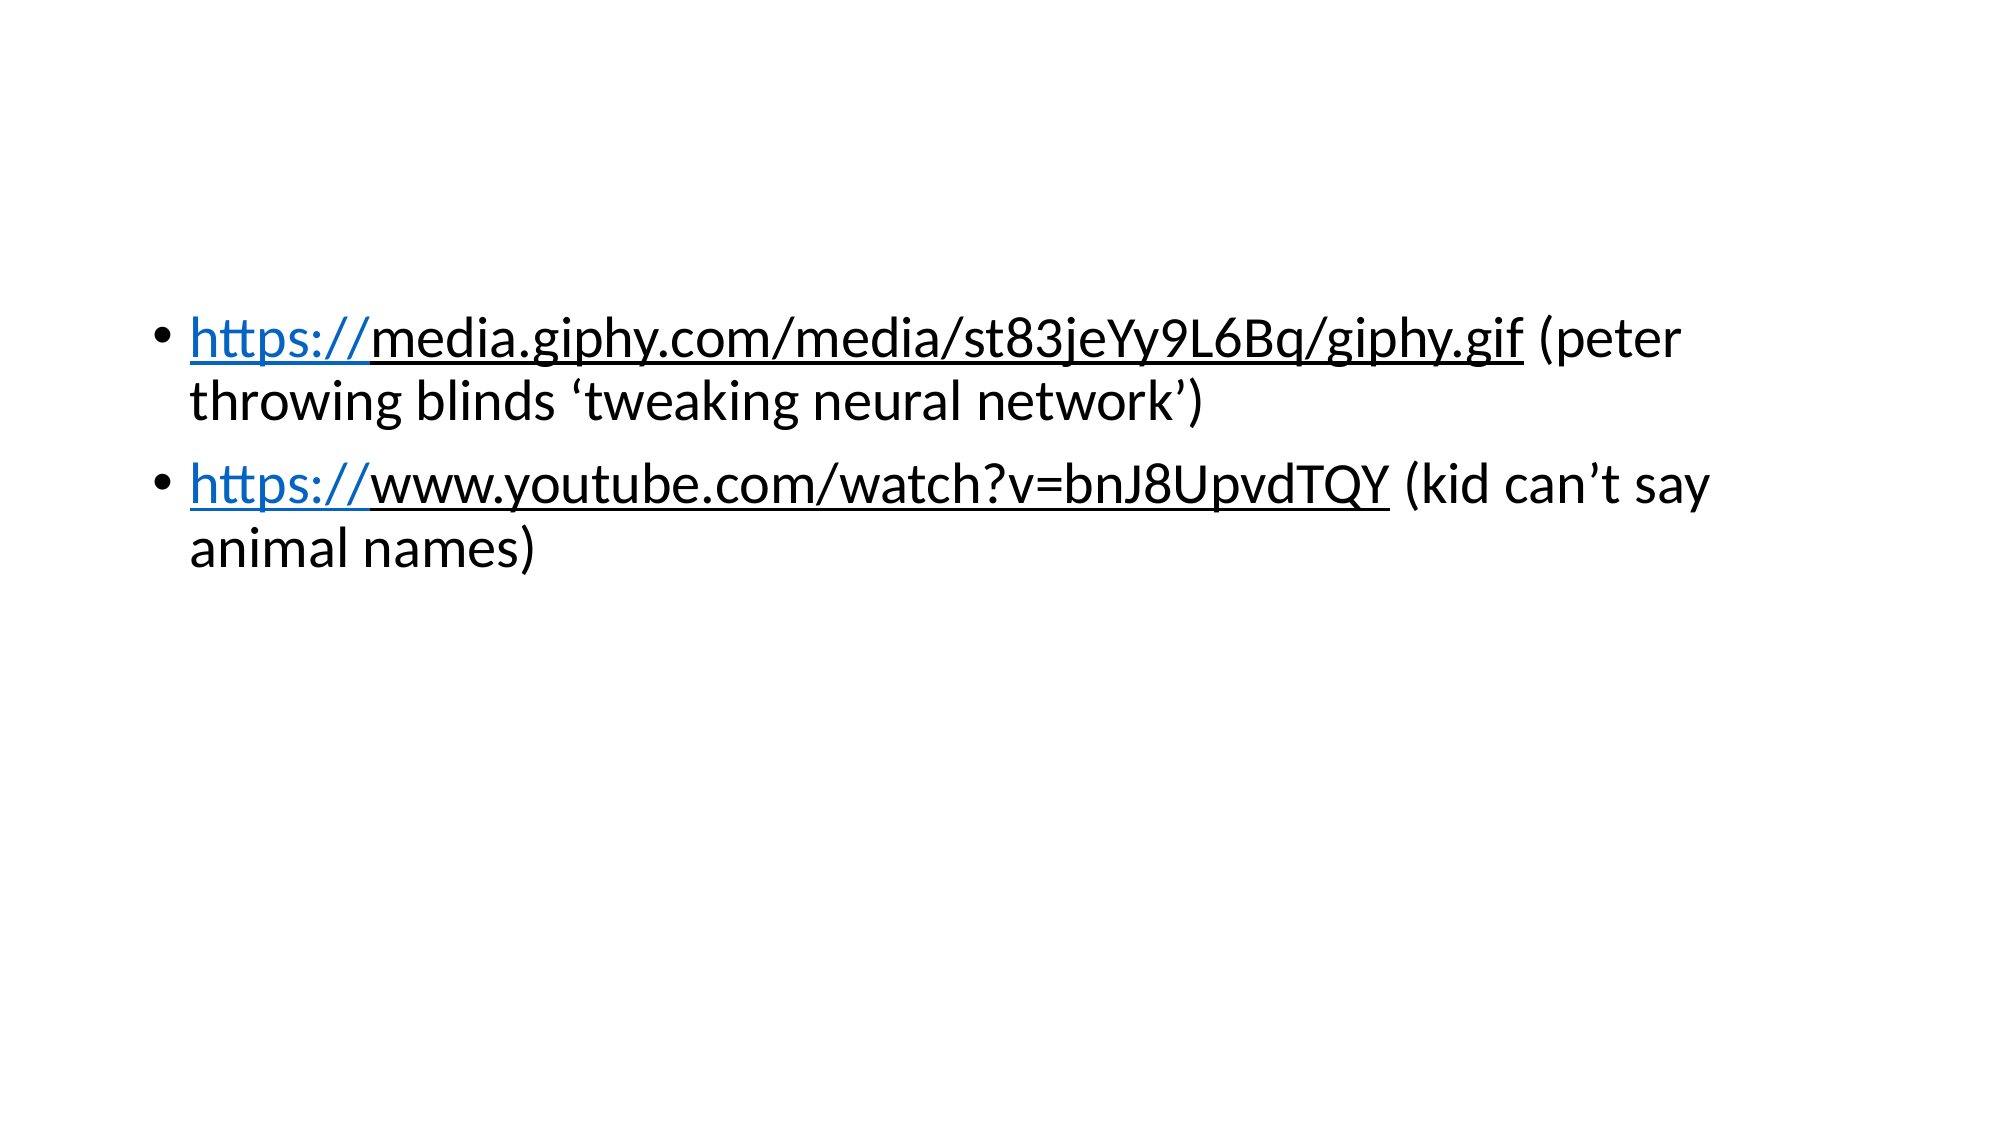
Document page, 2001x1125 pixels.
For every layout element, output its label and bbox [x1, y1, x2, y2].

list [137, 299, 1863, 1014]
